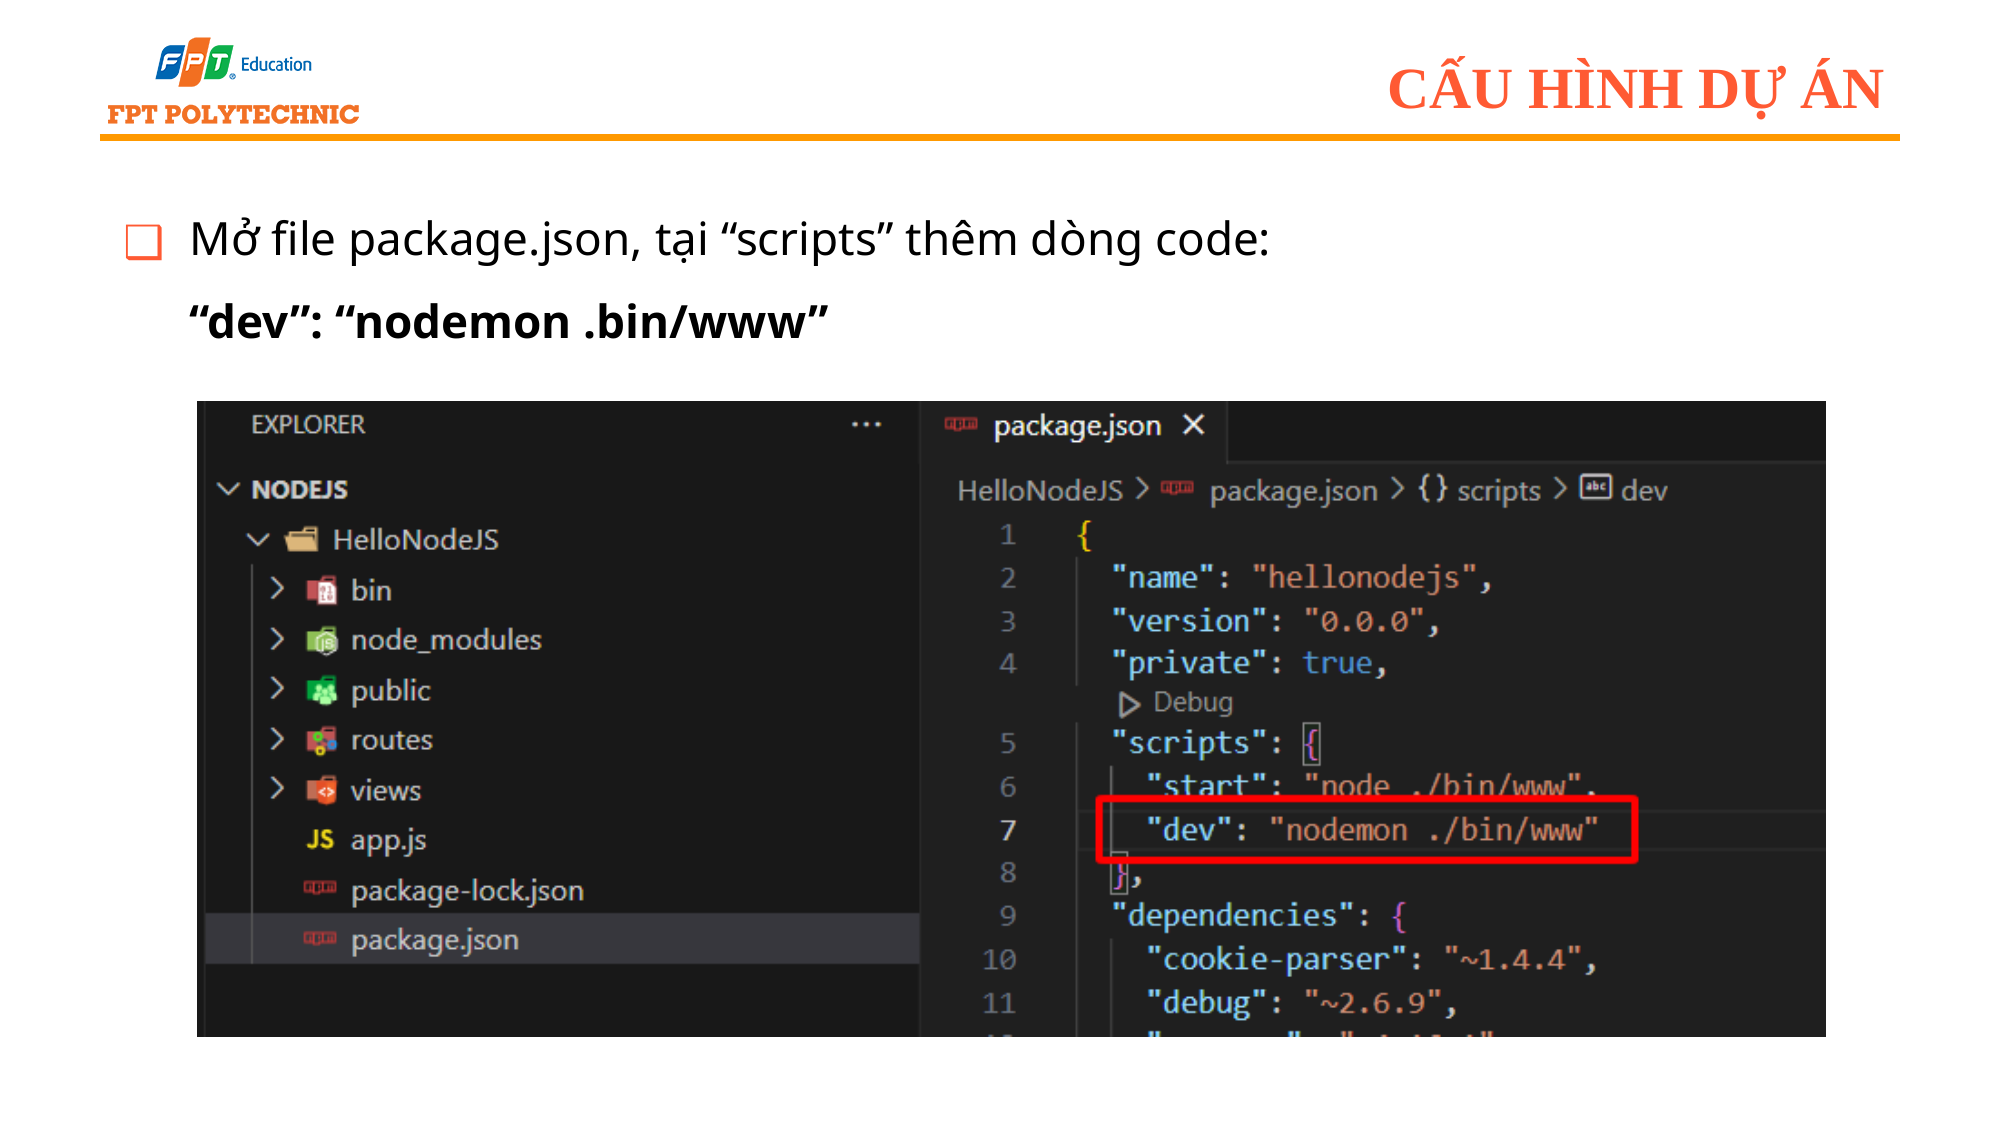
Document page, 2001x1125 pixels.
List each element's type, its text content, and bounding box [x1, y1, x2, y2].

picture [99, 25, 367, 134]
title cấu hình dự án [366, 45, 1900, 125]
list Mở file package.json, tại “scripts” thêm dòng code: “dev”: “nodemon .bin/www” [99, 174, 1925, 1063]
picture [99, 135, 367, 143]
picture [197, 401, 1826, 1037]
